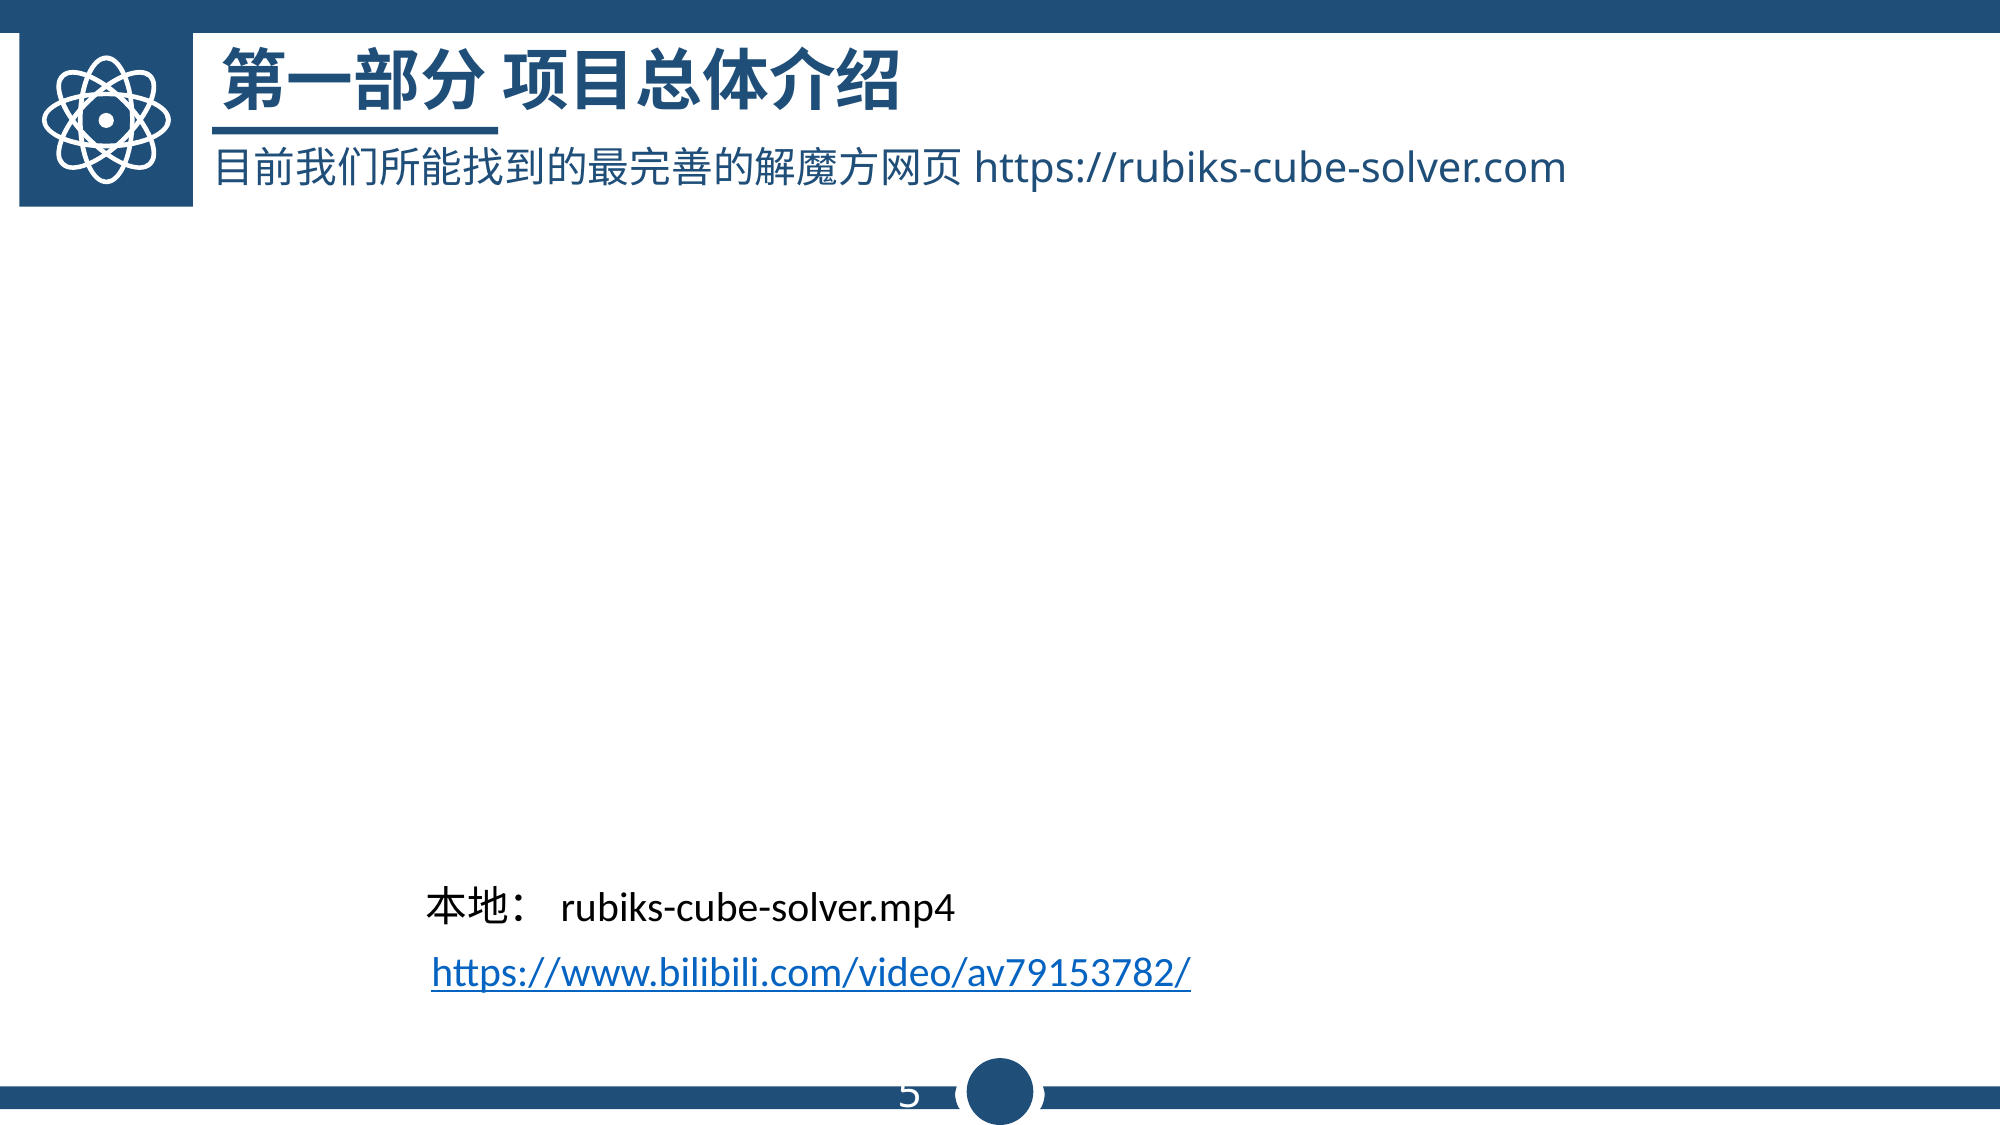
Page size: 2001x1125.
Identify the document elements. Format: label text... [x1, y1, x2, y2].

text_box 5 [882, 1058, 1118, 1125]
text_box 第一部分 项目总体介绍 [205, 30, 918, 125]
text_box [0, 1086, 882, 1110]
text_box [211, 126, 499, 135]
text_box 本地：rubiks-cube-solver.mp4 [410, 871, 971, 937]
text_box 目前我们所能找到的最完善的解魔方网页https://rubiks-cube-solver.com [212, 148, 854, 233]
text_box https://www.bilibili.com/video/av79153782/ [416, 937, 1207, 1003]
text_box [0, 0, 2000, 33]
text_box [1118, 1086, 2000, 1110]
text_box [19, 33, 193, 207]
